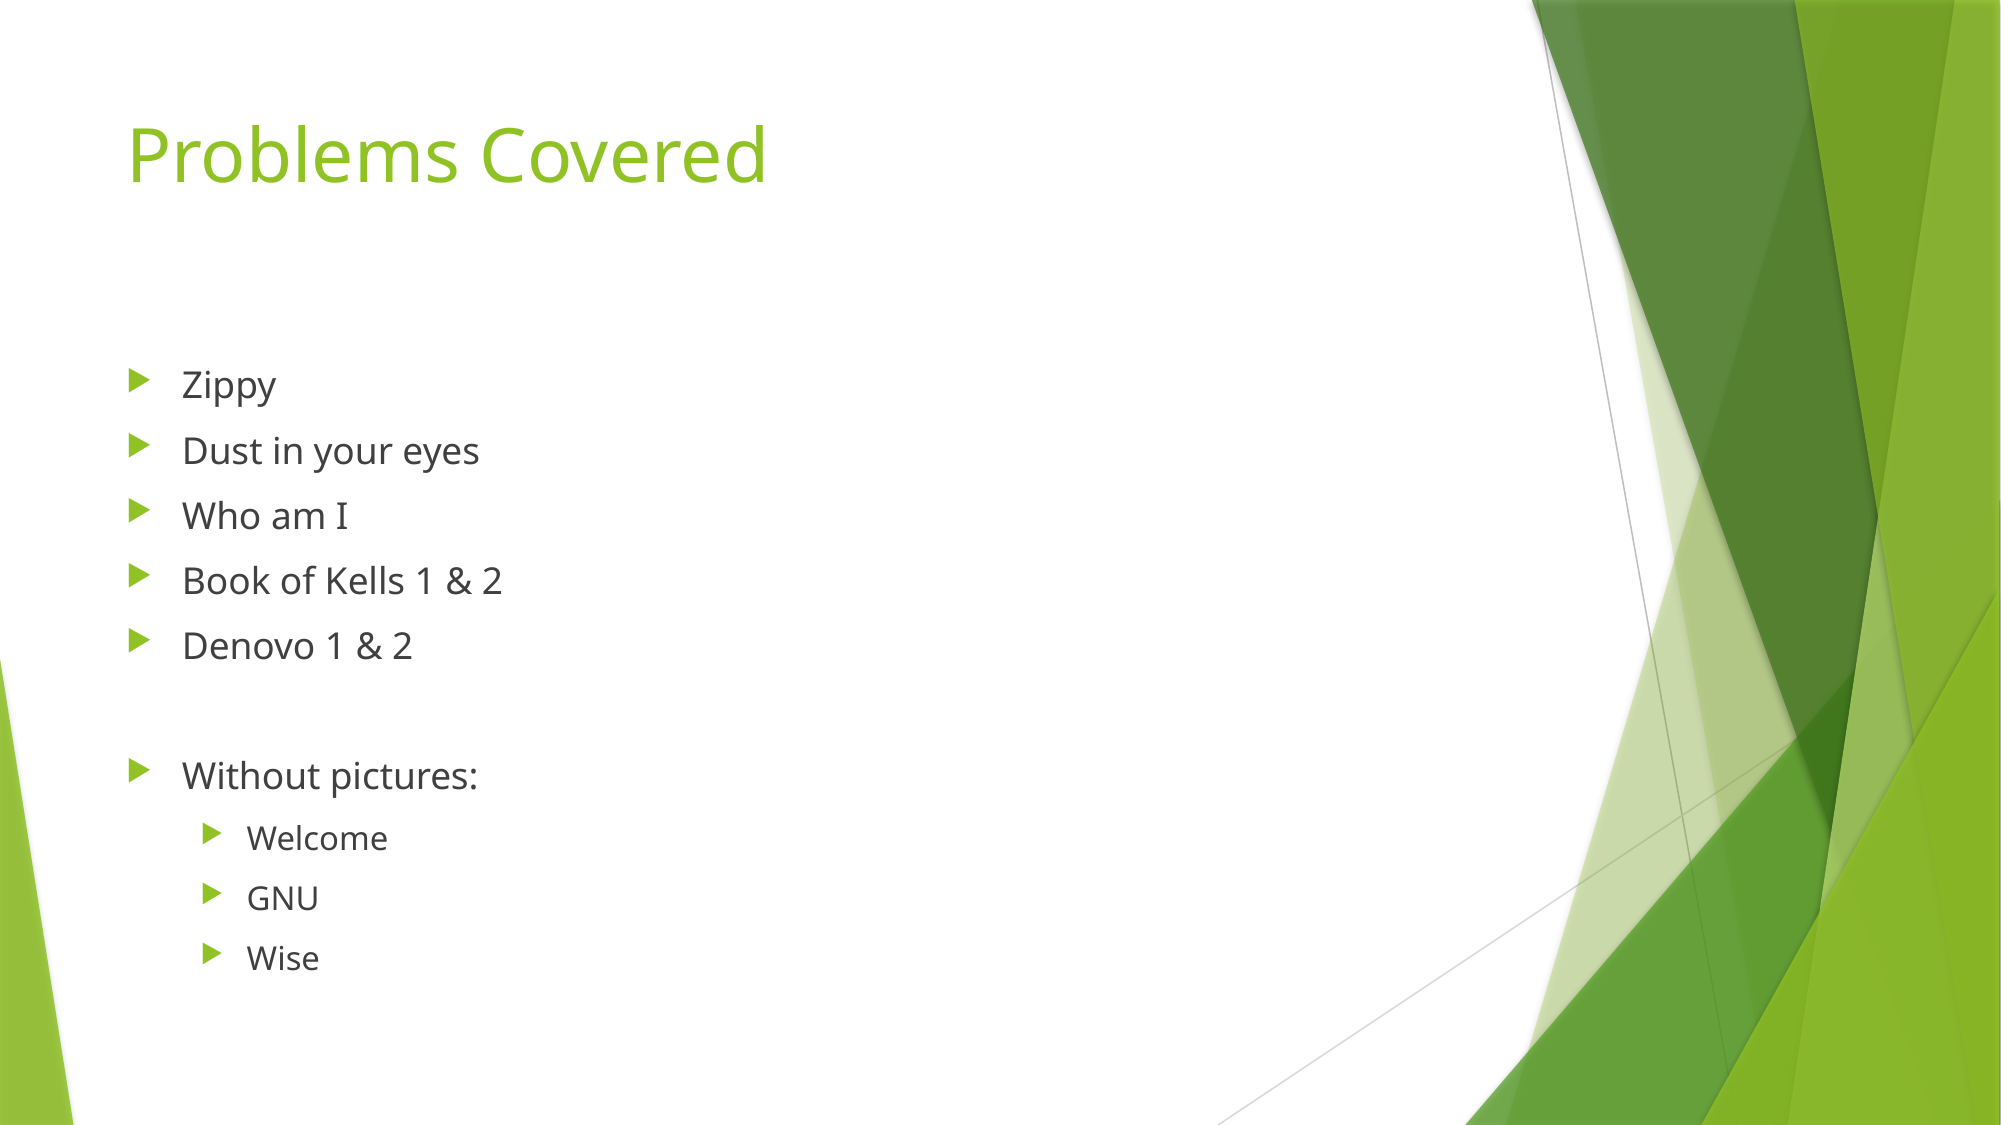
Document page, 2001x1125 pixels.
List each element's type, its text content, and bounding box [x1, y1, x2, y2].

title Problems Covered [111, 99, 1522, 317]
list Zippy Dust in your eyes Who am I Book of Kells 1 & 2 Denovo 1 & 2 Without pictures: Welcome GNU Wise [111, 354, 1522, 992]
